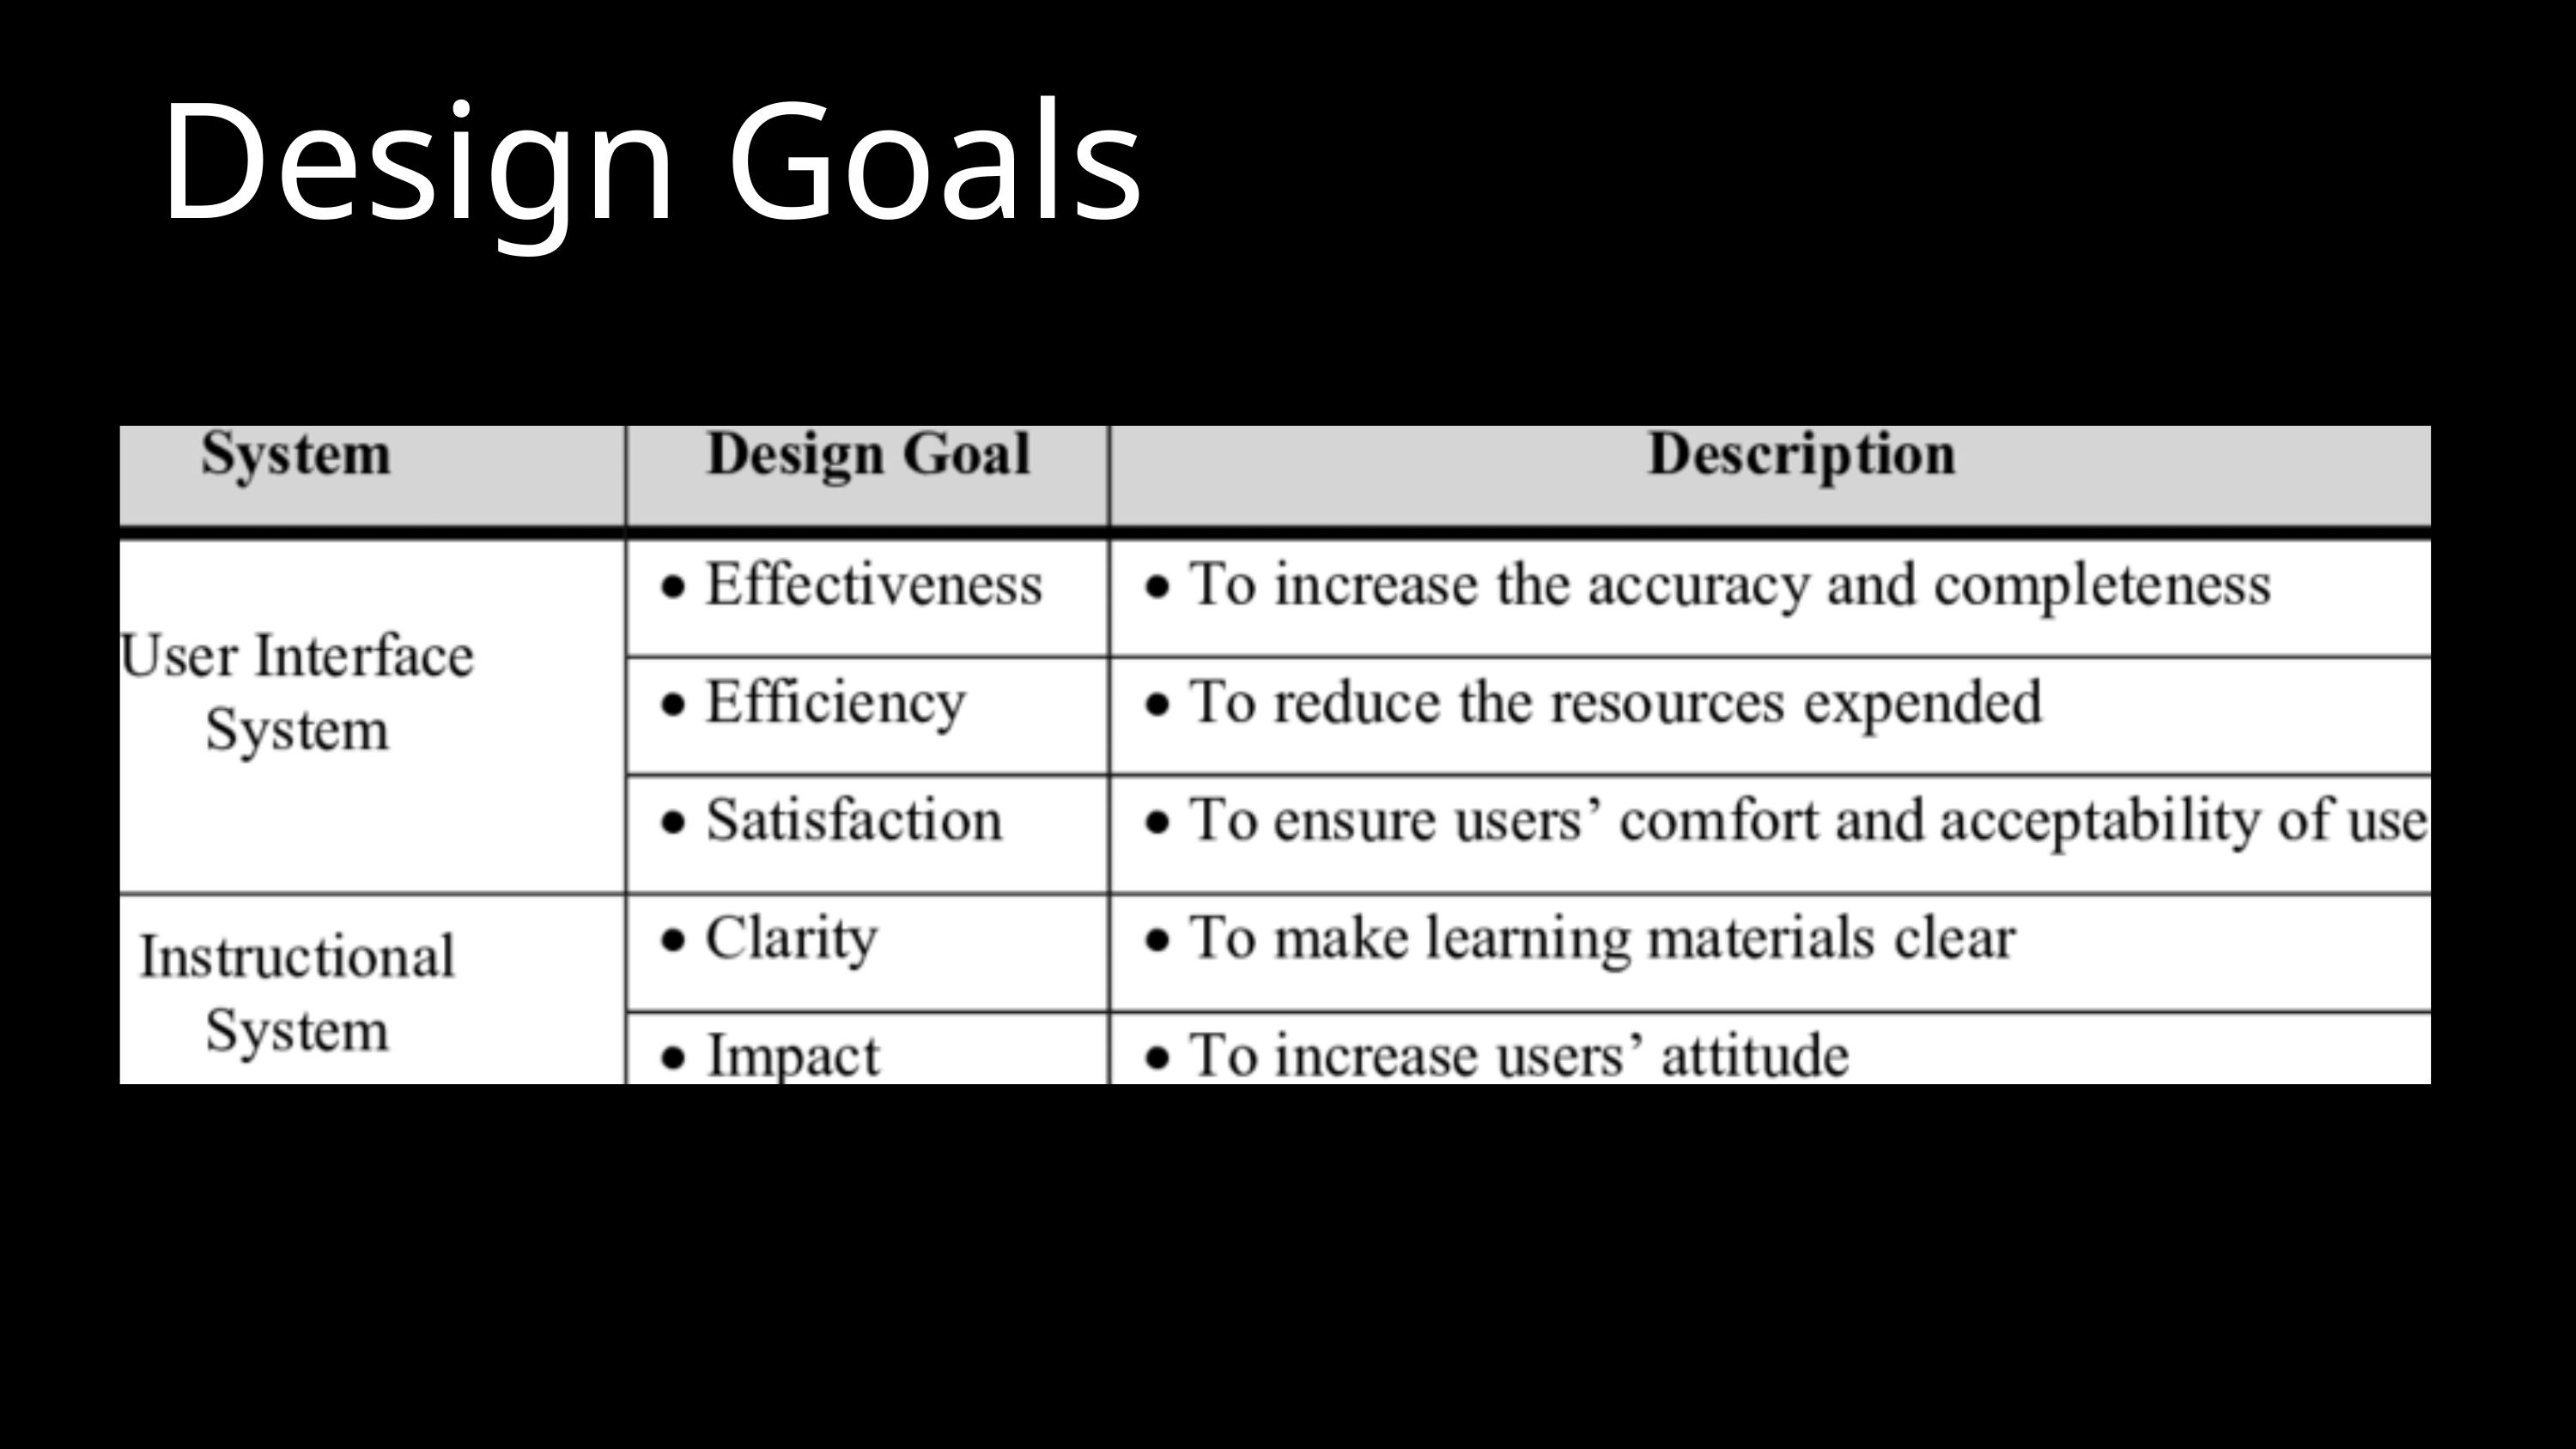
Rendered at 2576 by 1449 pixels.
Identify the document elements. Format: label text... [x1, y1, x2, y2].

picture [119, 426, 2432, 1085]
text_box Design Goals [119, 25, 1183, 252]
